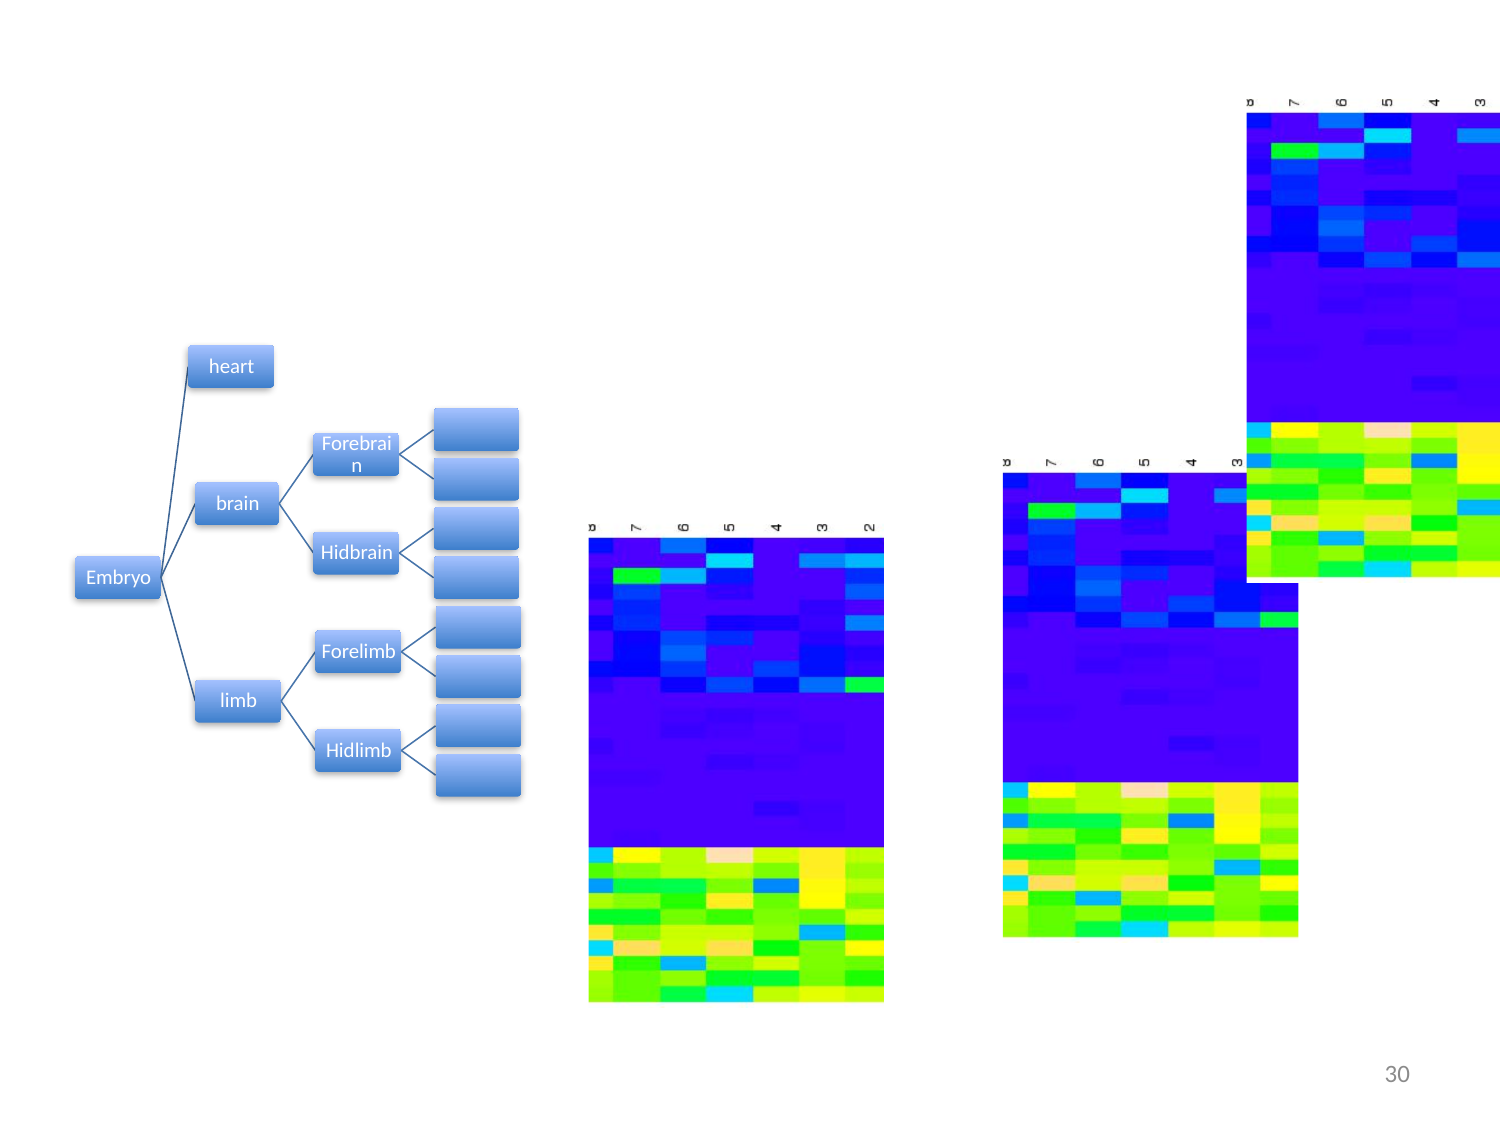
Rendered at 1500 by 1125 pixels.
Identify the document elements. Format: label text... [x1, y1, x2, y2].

picture [467, 46, 1500, 1008]
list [74, 262, 522, 943]
slide_number 30 [1074, 1042, 1425, 1103]
